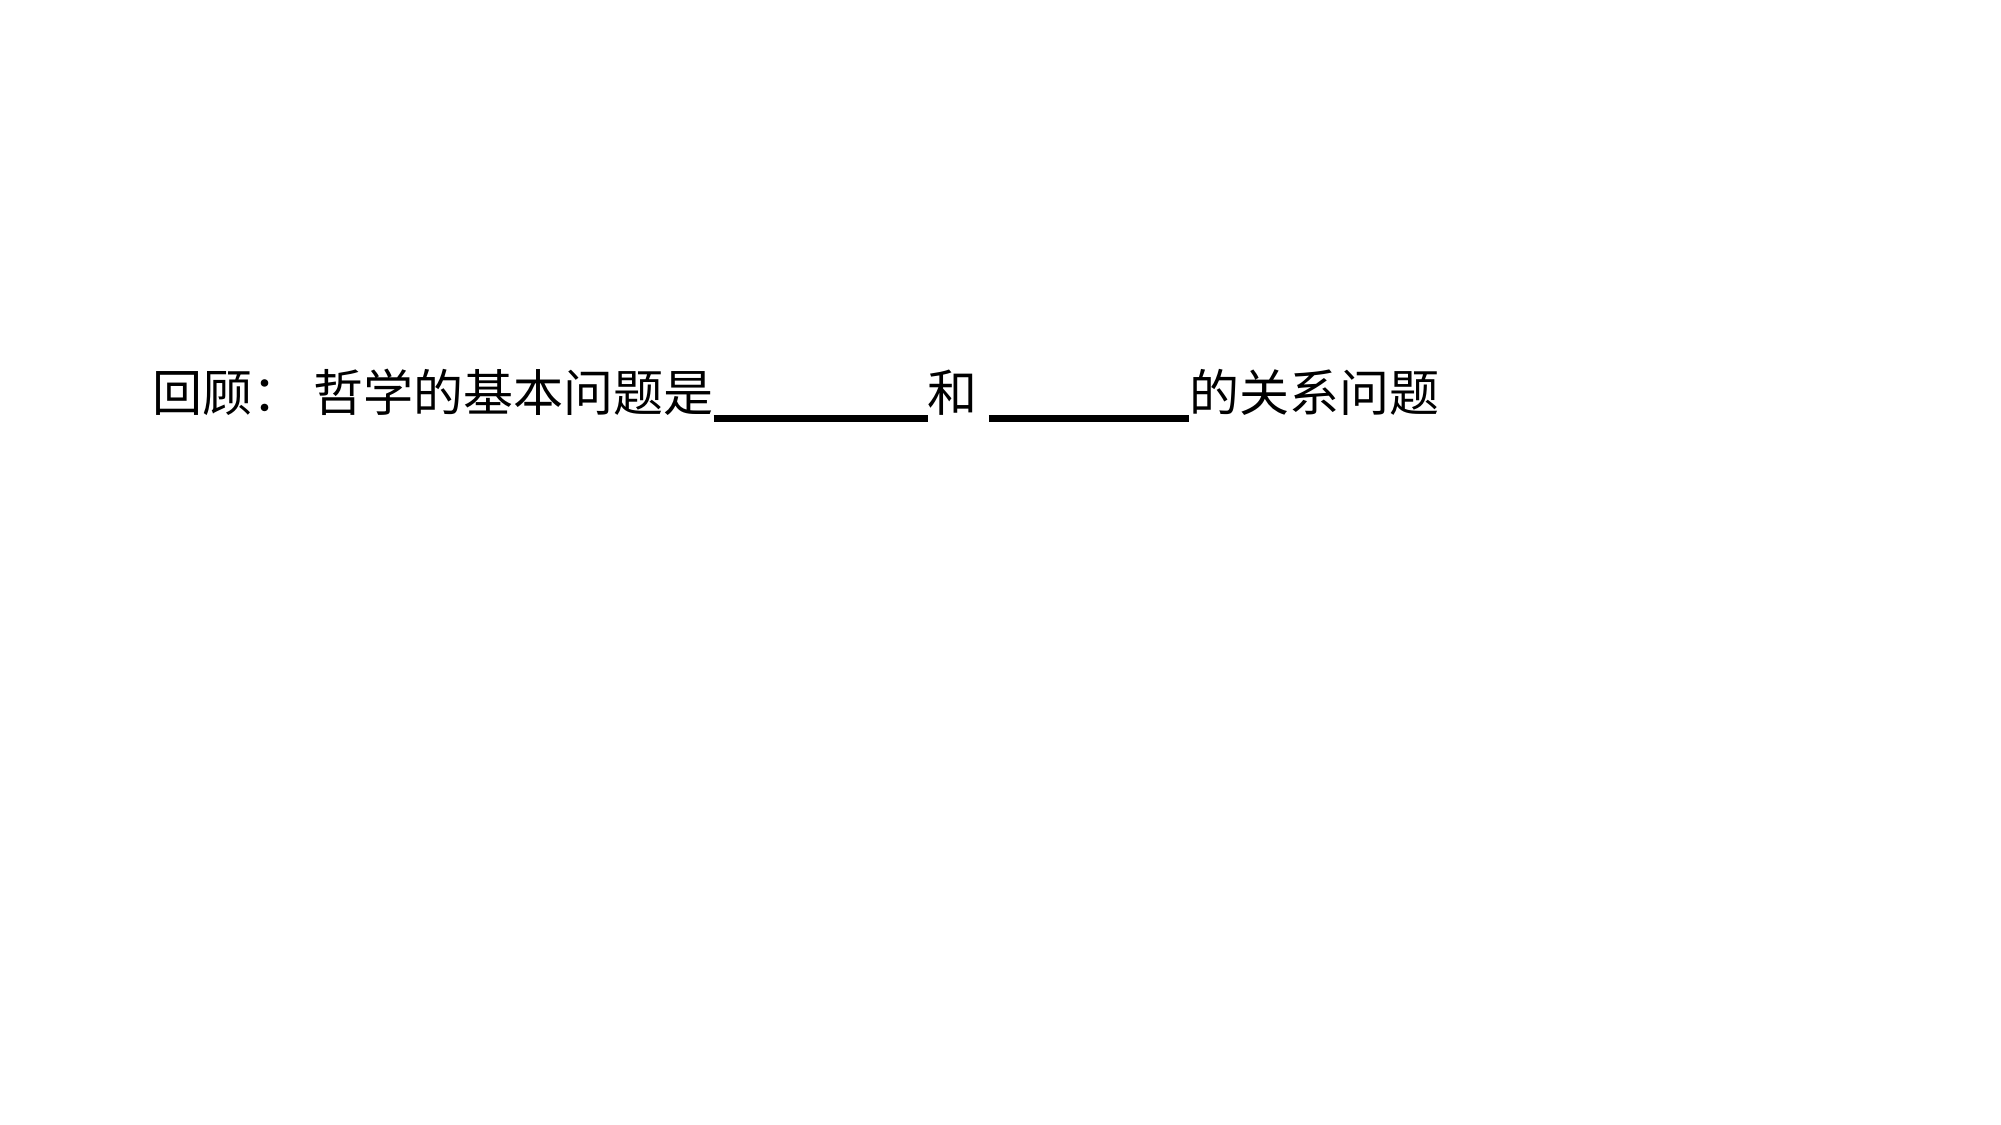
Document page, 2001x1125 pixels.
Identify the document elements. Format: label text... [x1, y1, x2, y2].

title 回顾： 哲学的基本问题是 和 的关系问题 [150, 297, 1951, 486]
